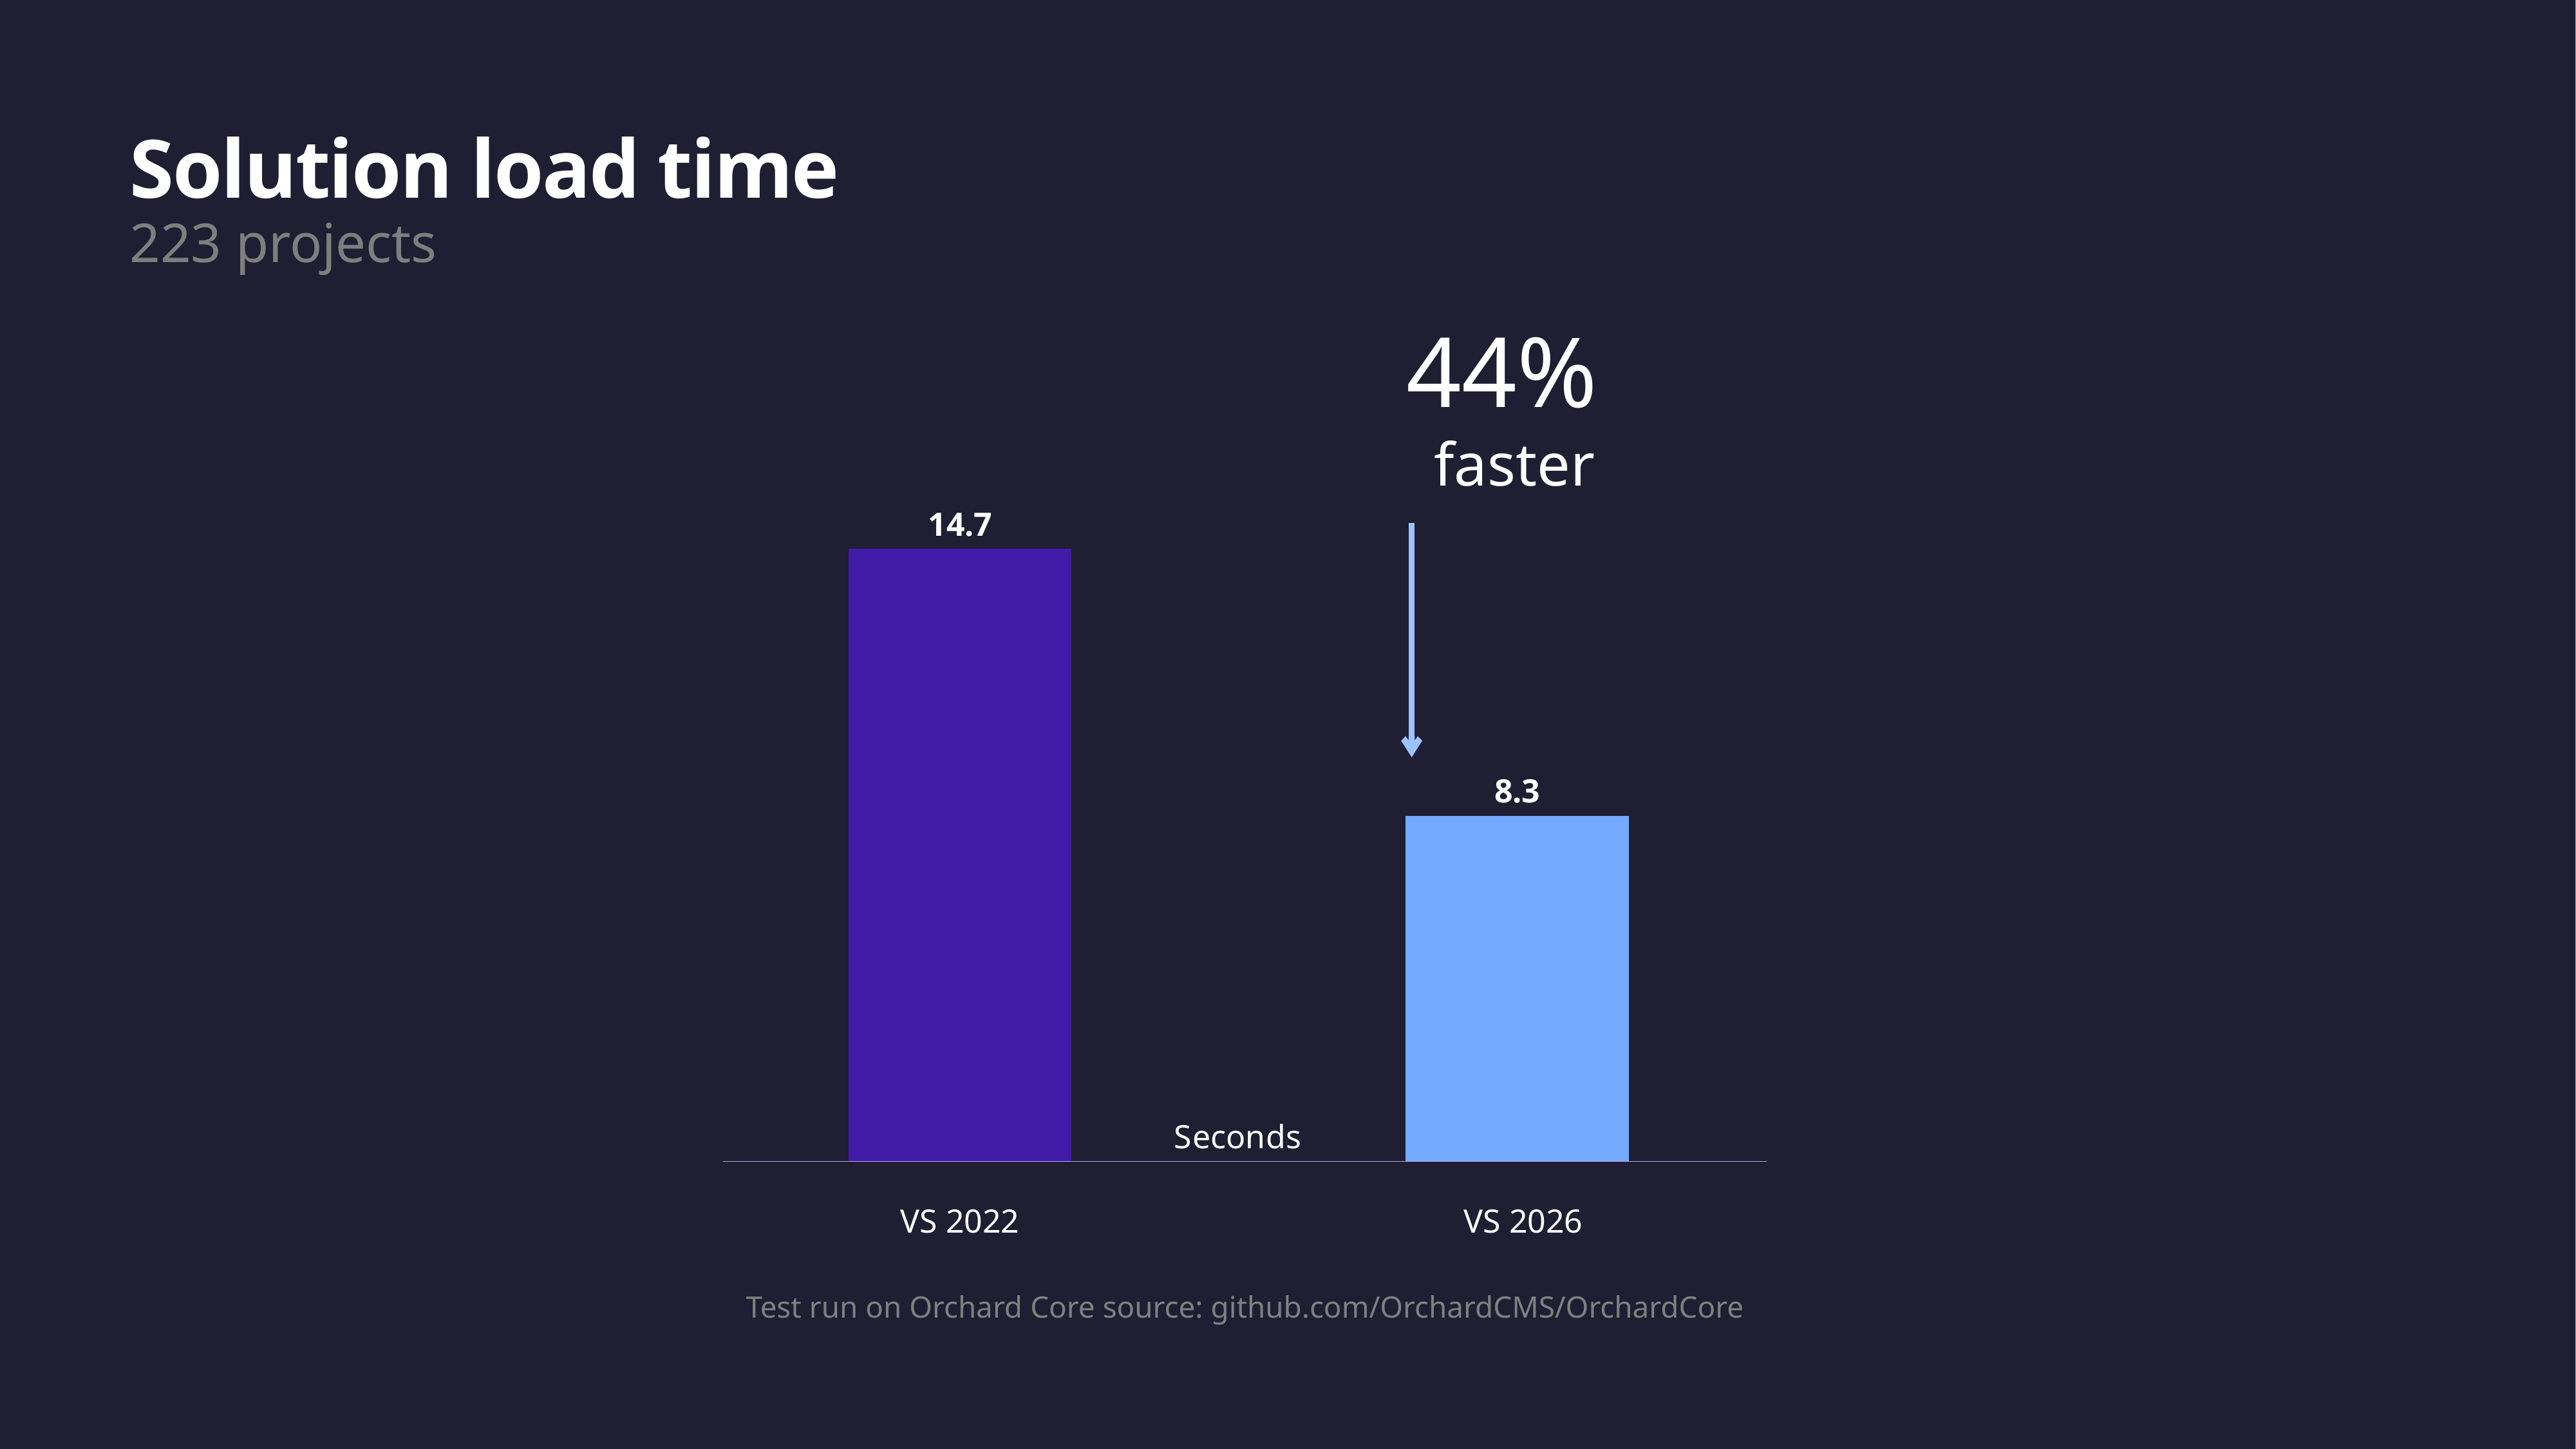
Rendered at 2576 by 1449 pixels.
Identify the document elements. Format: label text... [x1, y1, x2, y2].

chart [658, 395, 1819, 1178]
text_box VS 2026 [1380, 1196, 1666, 1245]
text_box Solution load time [120, 112, 1121, 213]
text_box 44% faster [1390, 306, 1639, 395]
text_box VS 2022 [817, 1196, 1103, 1245]
text_box Test run on Orchard Core source: github.com/OrchardCMS/OrchardCore [723, 1283, 1767, 1329]
text_box 223 projects [120, 204, 1046, 303]
